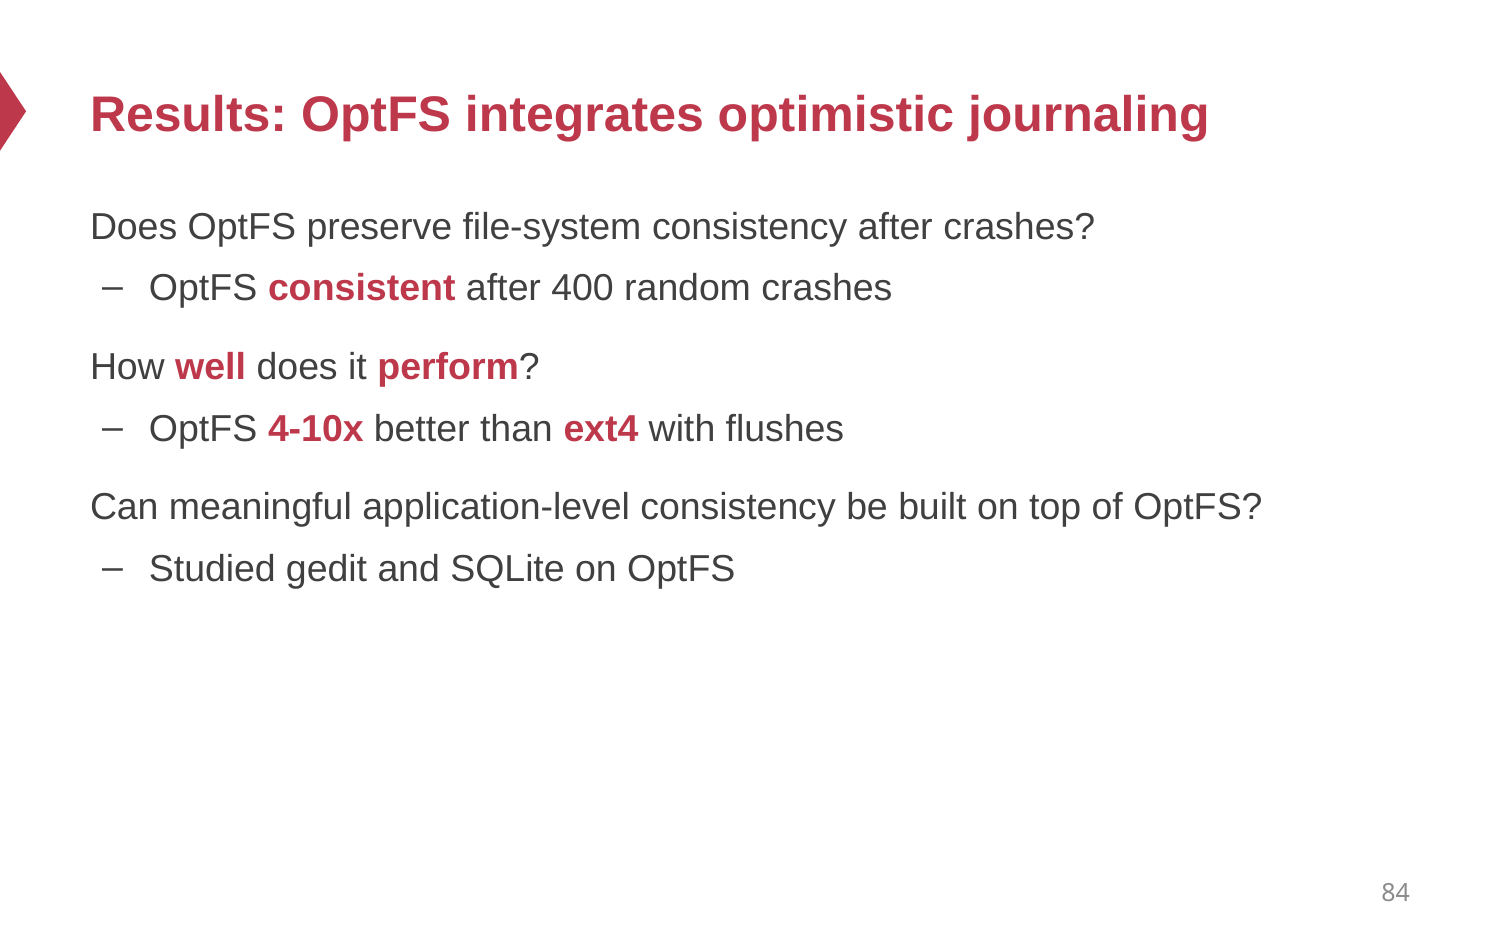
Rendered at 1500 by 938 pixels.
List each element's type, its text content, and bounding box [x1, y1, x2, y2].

title Results: OptFS integrates optimistic journaling [75, 37, 1425, 185]
slide_number 84 [1074, 868, 1425, 919]
list Does OptFS preserve file-system consistency after crashes? OptFS consistent after 400 random crashes How well does it perform? OptFS 4-10x better than ext4 with flushes Can meaningful application-level consistency be built on top of OptFS? Studied gedit and SQLite on OptFS [75, 185, 1425, 804]
